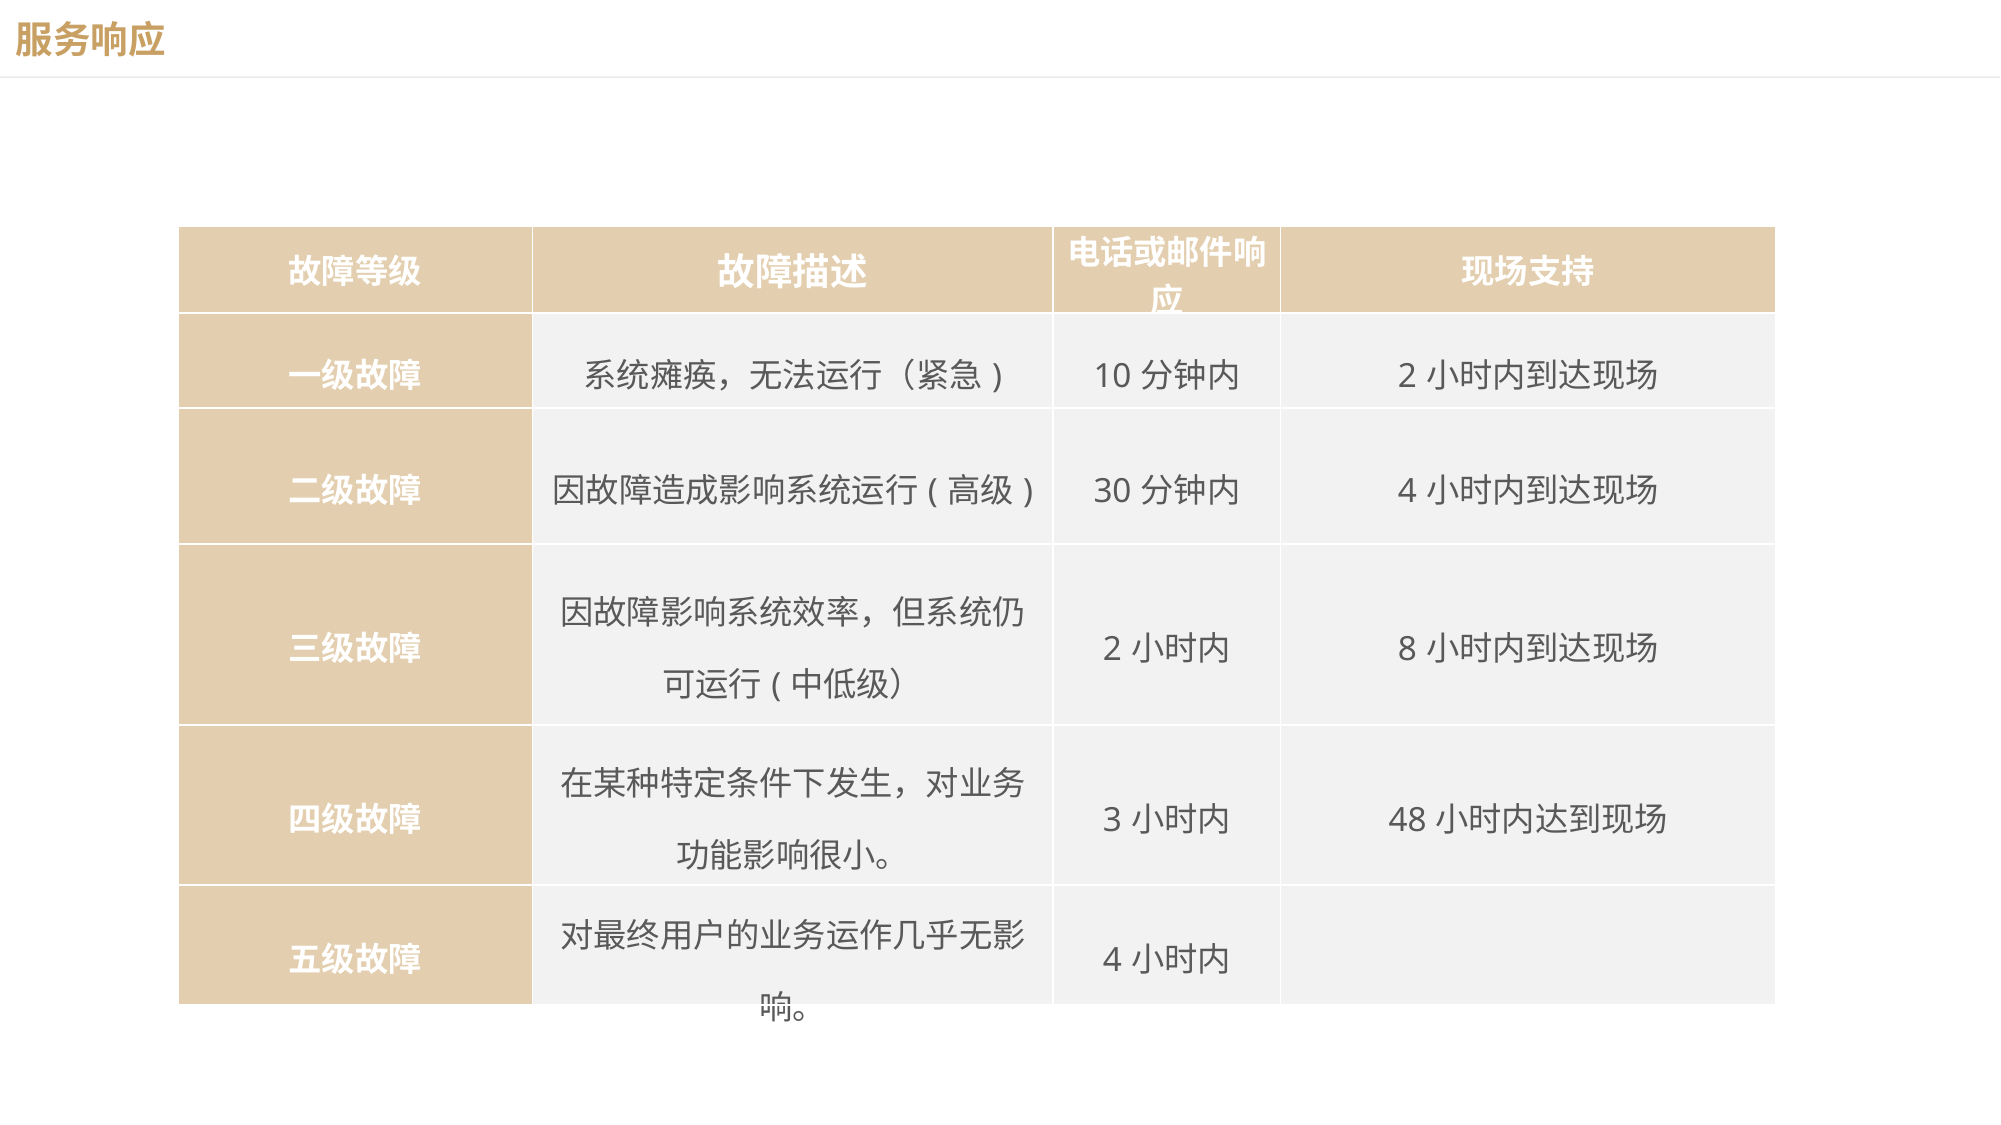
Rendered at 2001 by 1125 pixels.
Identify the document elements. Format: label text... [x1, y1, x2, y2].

table_cell 四级故障 [179, 726, 532, 884]
table_cell 30分钟内 [1054, 409, 1280, 543]
table_cell 一级故障 [179, 314, 532, 407]
table_header 电话或邮件响应 [1054, 227, 1280, 312]
table_cell 48小时内达到现场 [1281, 726, 1775, 884]
table_header 现场支持 [1281, 227, 1775, 312]
table_cell 二级故障 [179, 409, 532, 543]
text_box 服务响应 [0, 2, 1908, 69]
table_cell 8小时内到达现场 [1281, 545, 1775, 724]
table_cell 4小时内 [1054, 886, 1280, 1004]
table_cell 在某种特定条件下发生，对业务功能影响很小。 [533, 726, 1052, 884]
table_cell 系统瘫痪，无法运行（紧急) [533, 314, 1052, 407]
table_cell 2小时内 [1054, 545, 1280, 724]
table_header 故障描述 [533, 227, 1052, 312]
table_header 故障等级 [179, 227, 532, 312]
table_cell 10分钟内 [1054, 314, 1280, 407]
table_cell 三级故障 [179, 545, 532, 724]
table_cell 因故障造成影响系统运行(高级) [533, 409, 1052, 543]
table_cell [1281, 886, 1775, 1004]
table_cell 五级故障 [179, 886, 532, 1004]
table_cell 4小时内到达现场 [1281, 409, 1775, 543]
table_cell 对最终用户的业务运作几乎无影响。 [533, 886, 1052, 1004]
table_cell 3小时内 [1054, 726, 1280, 884]
table_cell 2小时内到达现场 [1281, 314, 1775, 407]
table_cell 因故障影响系统效率，但系统仍可运行(中低级） [533, 545, 1052, 724]
